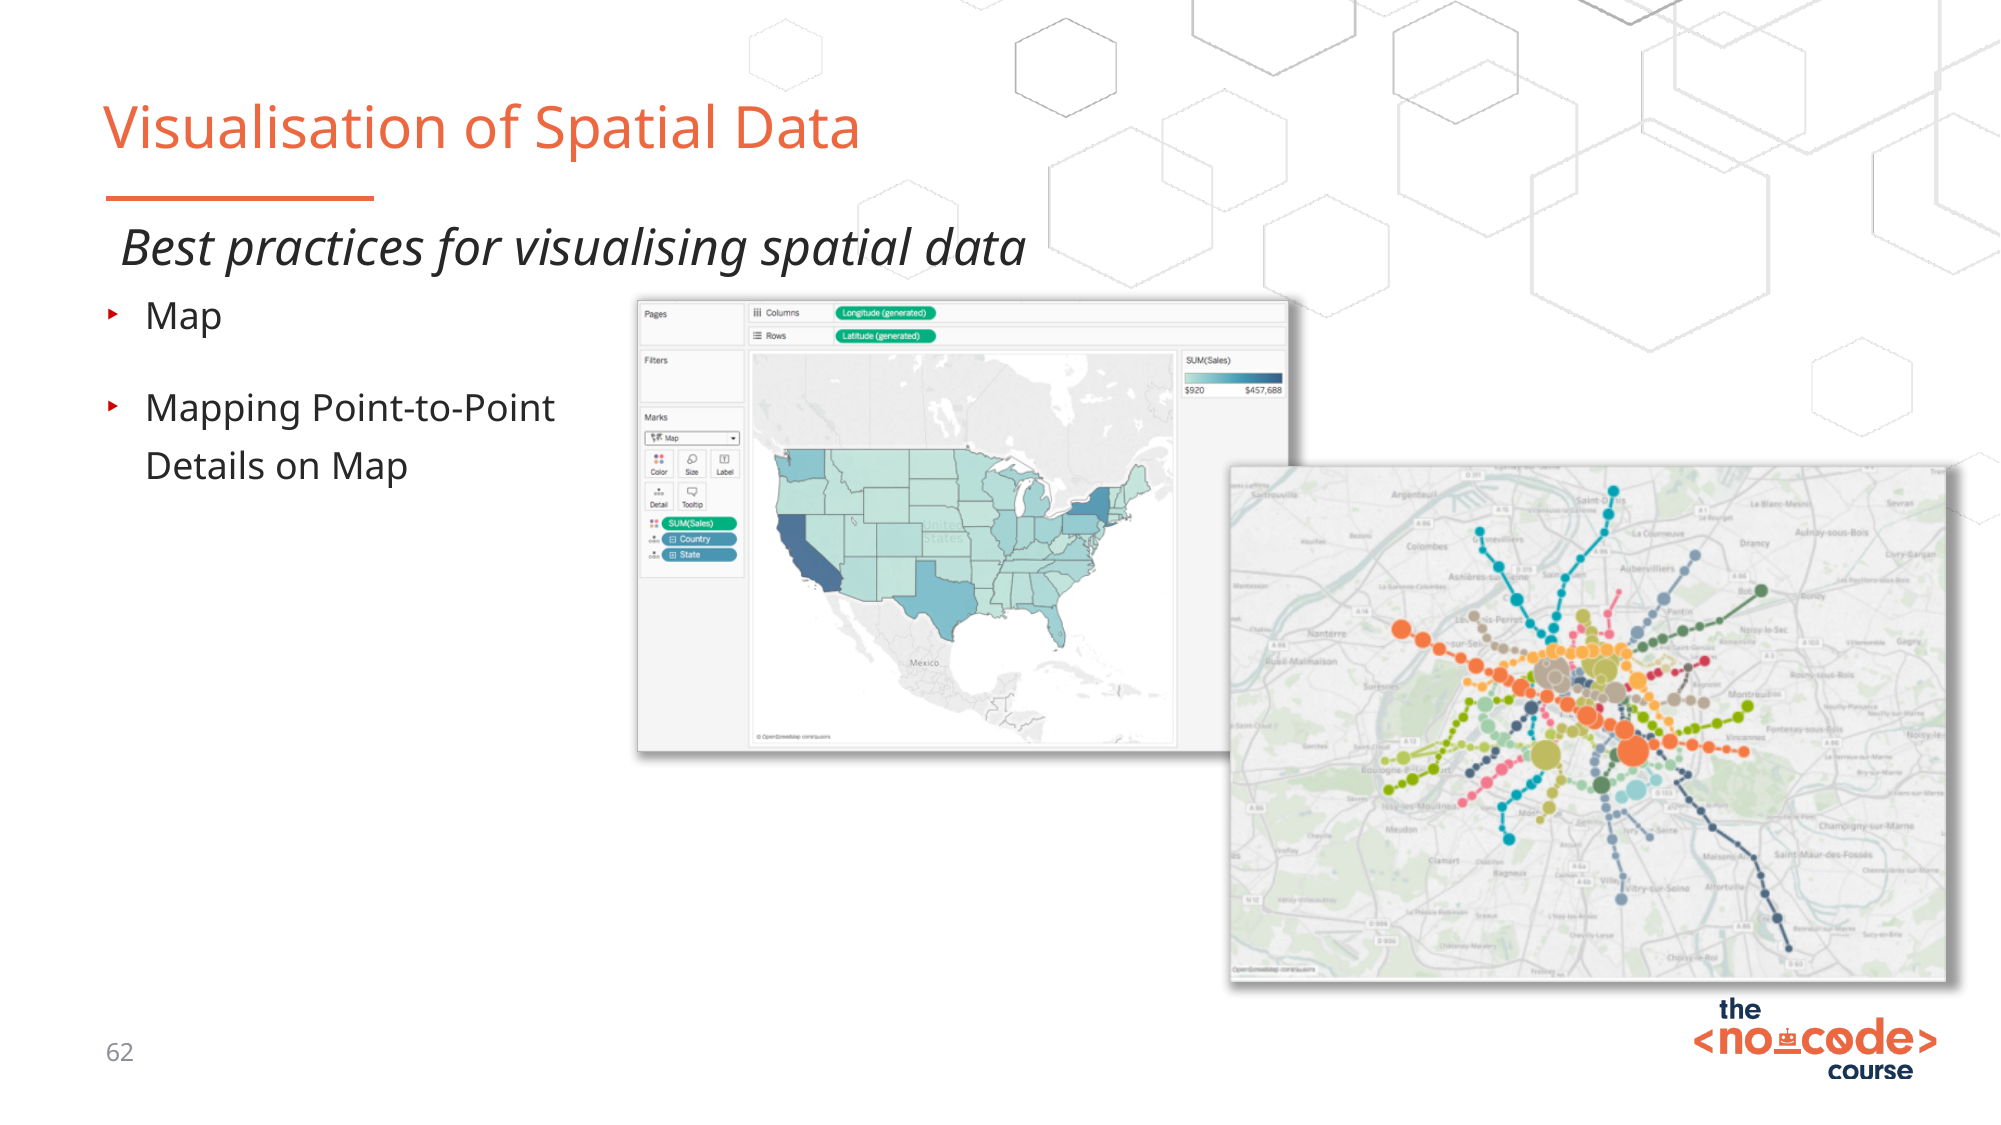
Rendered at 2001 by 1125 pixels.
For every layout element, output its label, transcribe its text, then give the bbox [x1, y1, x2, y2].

title Visualisation of Spatial Data [103, 59, 1935, 199]
text_box Best practices for visualising spatial data [103, 209, 1977, 301]
slide_number 62 [105, 1023, 556, 1084]
list Map Mapping Point-to-Point Details on Map [105, 301, 575, 956]
picture [637, 300, 1946, 982]
